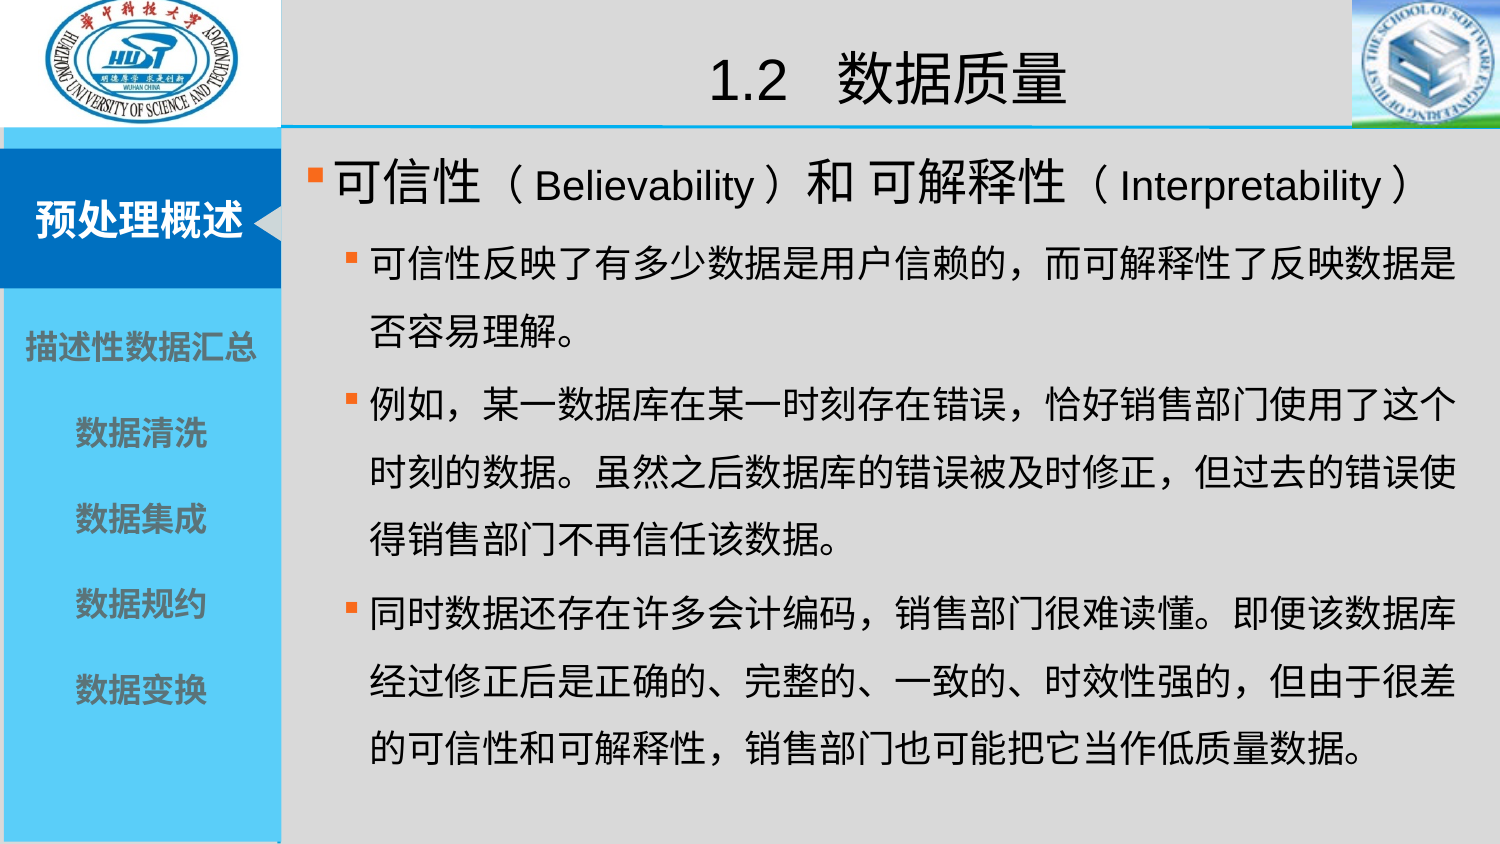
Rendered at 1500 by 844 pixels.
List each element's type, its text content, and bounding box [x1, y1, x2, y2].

picture [1352, 0, 1500, 127]
picture [38, 0, 245, 127]
text_box 可信性（Believability）和 可解释性（Interpretability） 可信性反映了有多少数据是用户信赖的，而可解释性了反映数据是否容易理解。 例如，某一数据库在某一时刻存在错误，恰好销售部门使用了这个时刻的数据。虽然之后数据库的错误被及时修正，但过去的错误使得销售部门不再信任该数据。 同时数据还存在许多会计编码，销售部门很难读懂。即便该数据库经过修正后是正确的、完整的、一致的、时效性强的，但由于很差的可信性和可解释性，销售部门也可能把它当作低质量数据。 [289, 150, 1500, 788]
